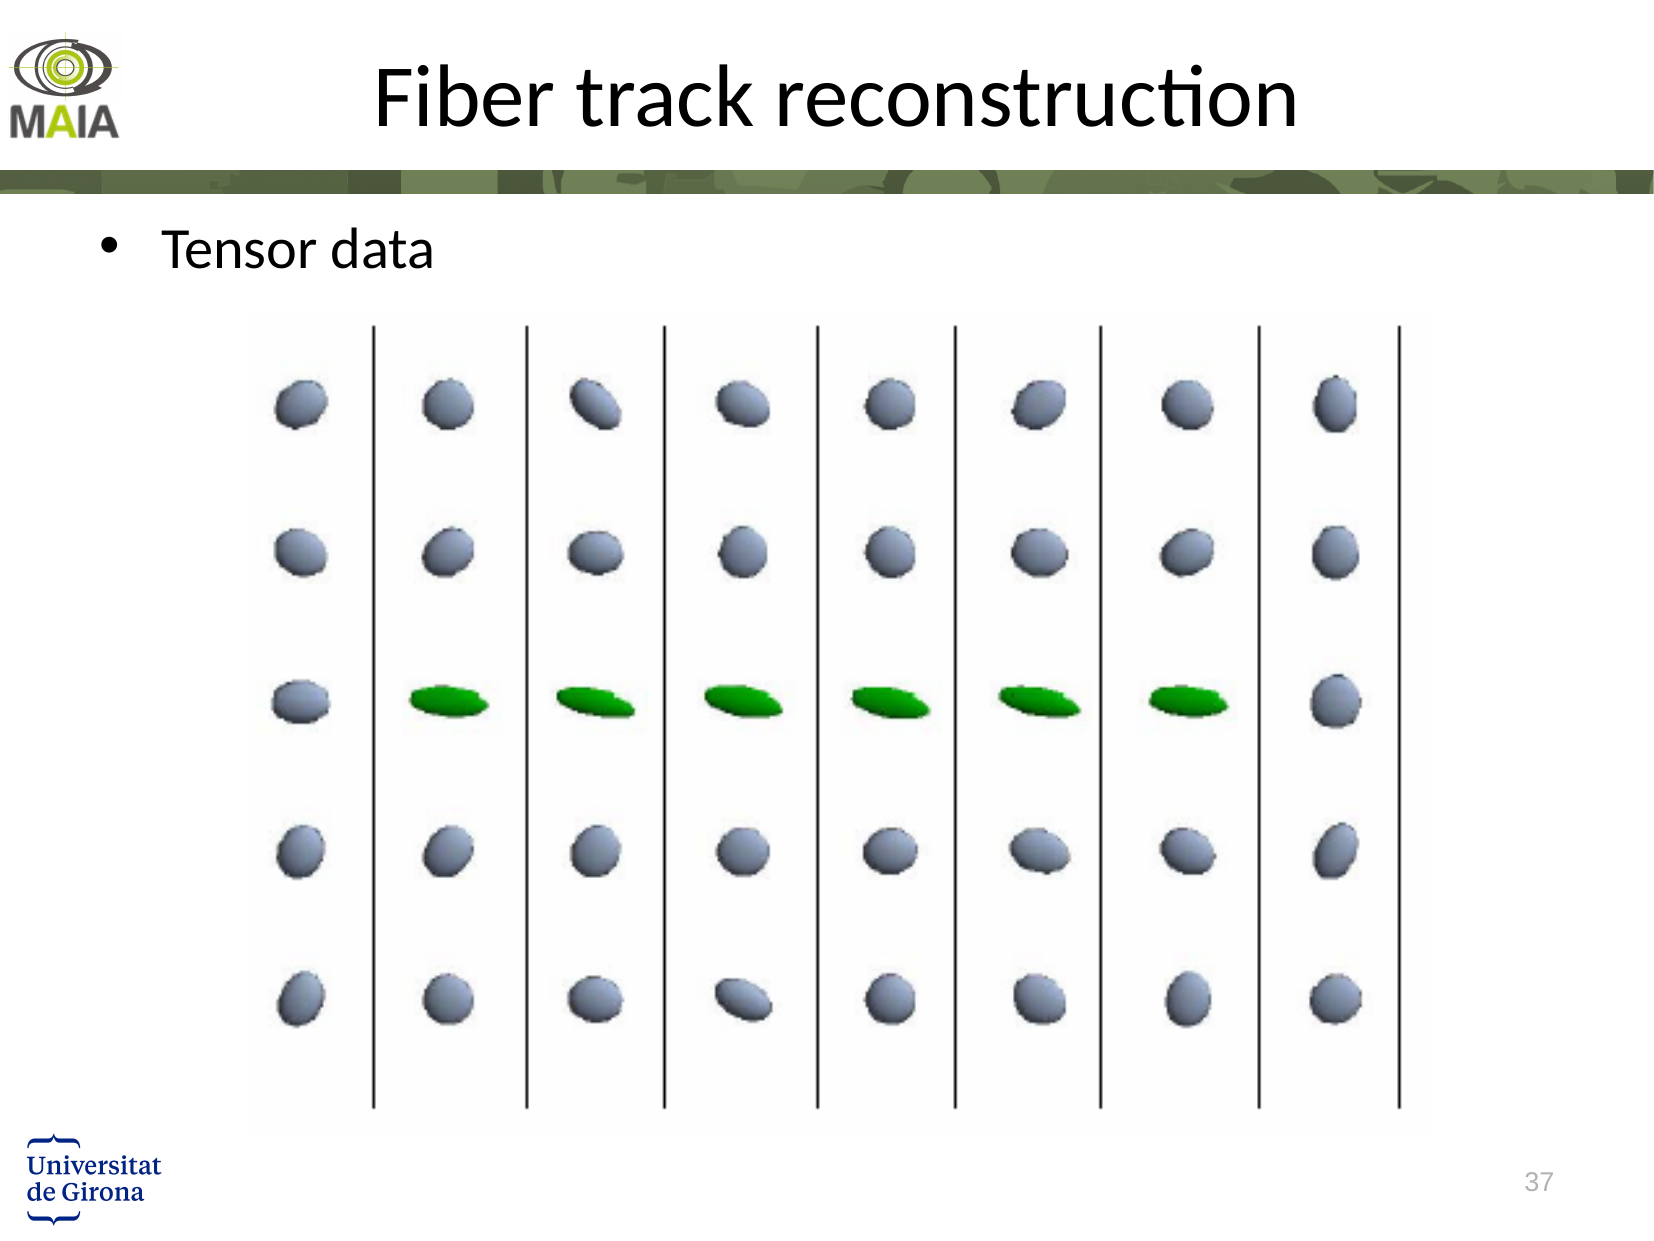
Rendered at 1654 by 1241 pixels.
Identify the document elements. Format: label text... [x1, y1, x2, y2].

slide_number 37 [1185, 1149, 1571, 1216]
picture [8, 31, 92, 144]
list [245, 311, 1430, 1138]
title Fiber track reconstruction [92, 29, 1582, 153]
text_box Tensor data [82, 201, 1571, 1144]
